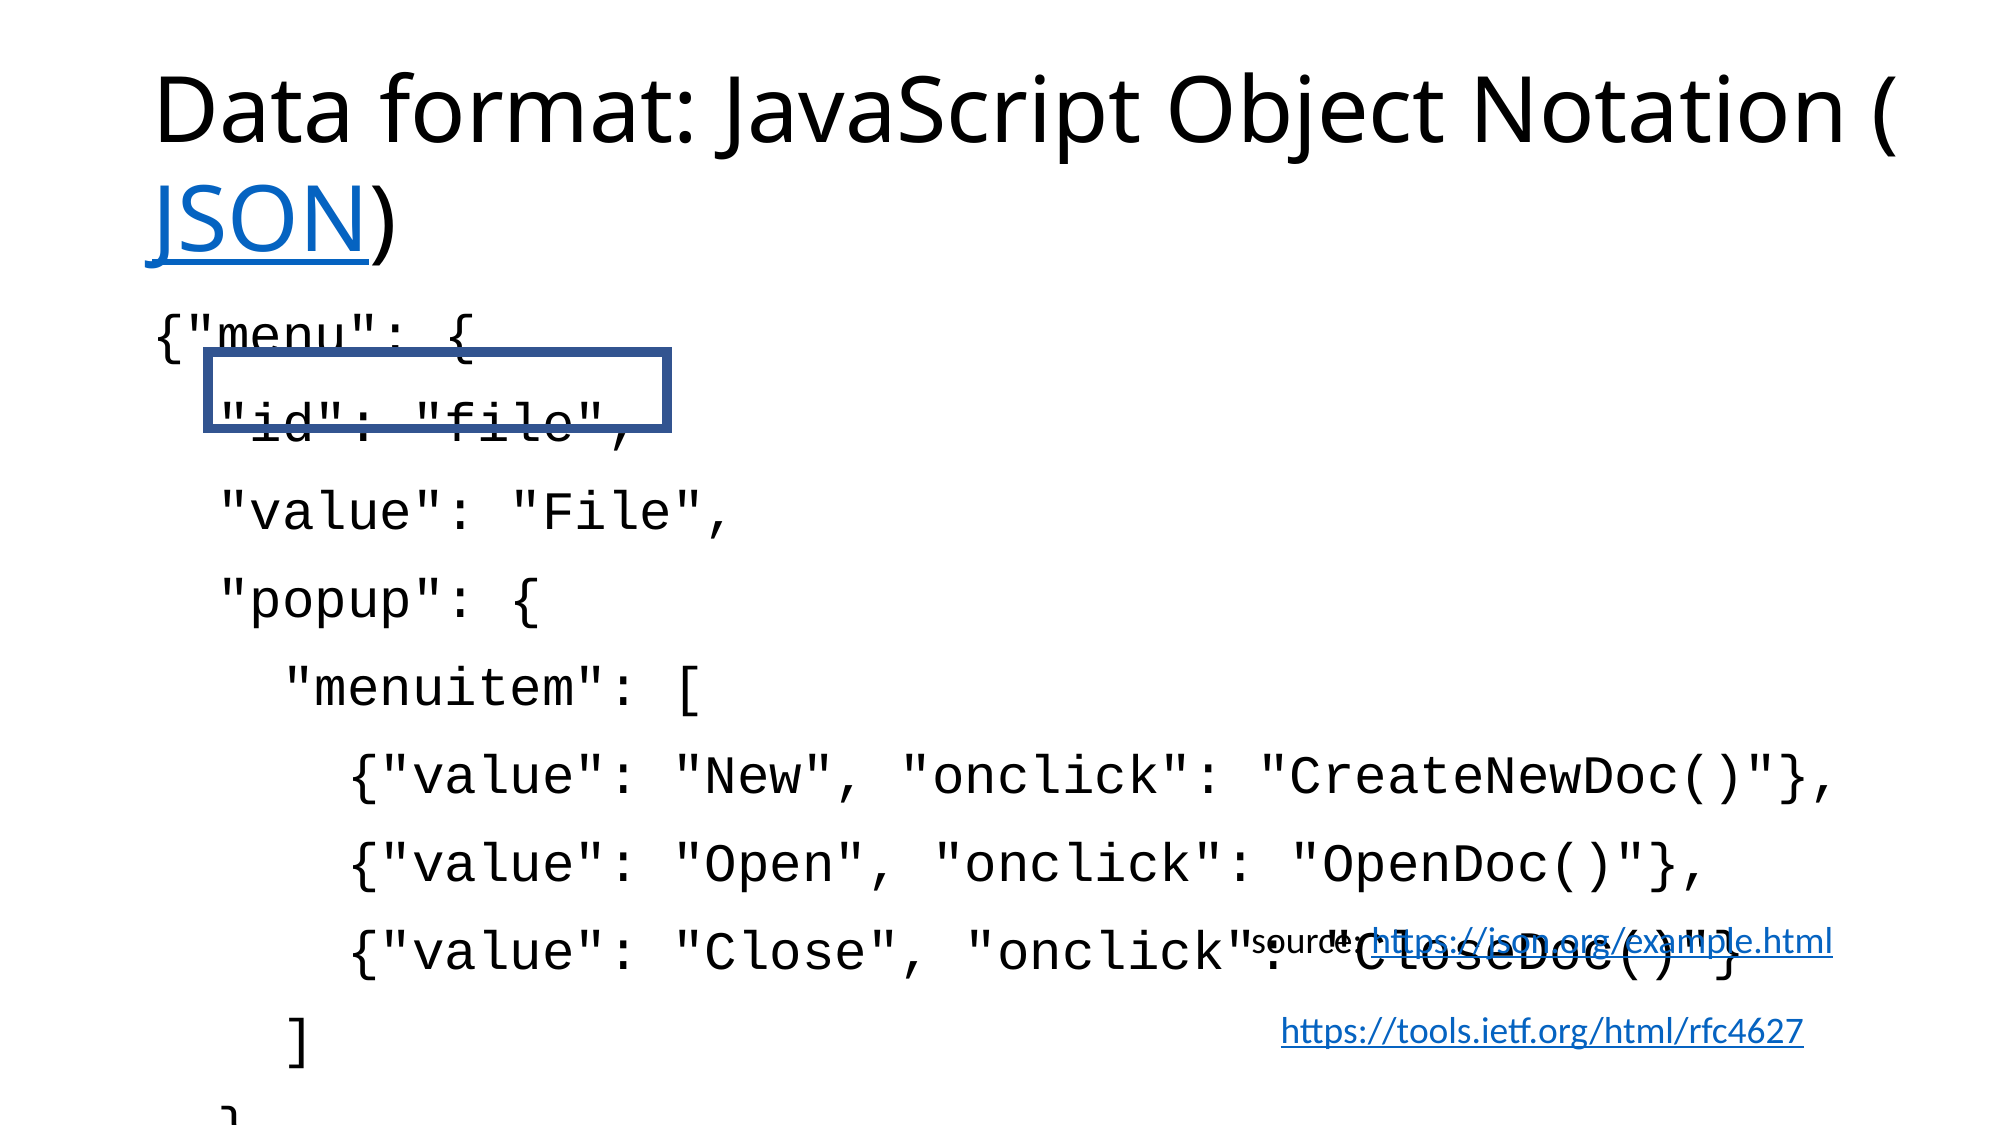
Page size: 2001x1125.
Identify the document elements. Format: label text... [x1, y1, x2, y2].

text_box [207, 351, 668, 430]
text_box source: https://json.org/example.html https://tools.ietf.org/html/rfc4627 [987, 908, 2000, 1059]
title Data format: JavaScript Object Notation (JSON) [137, 59, 1969, 278]
list {"menu": { "id": "file", "value": "File", "popup": { "menuitem": [ {"value": "New", "onclick": "CreateNewDoc()"}, {"value": "Open", "onclick": "OpenDoc()"}, {"value": "Close", "onclick": "CloseDoc()"} ] } }} [137, 299, 1863, 1014]
